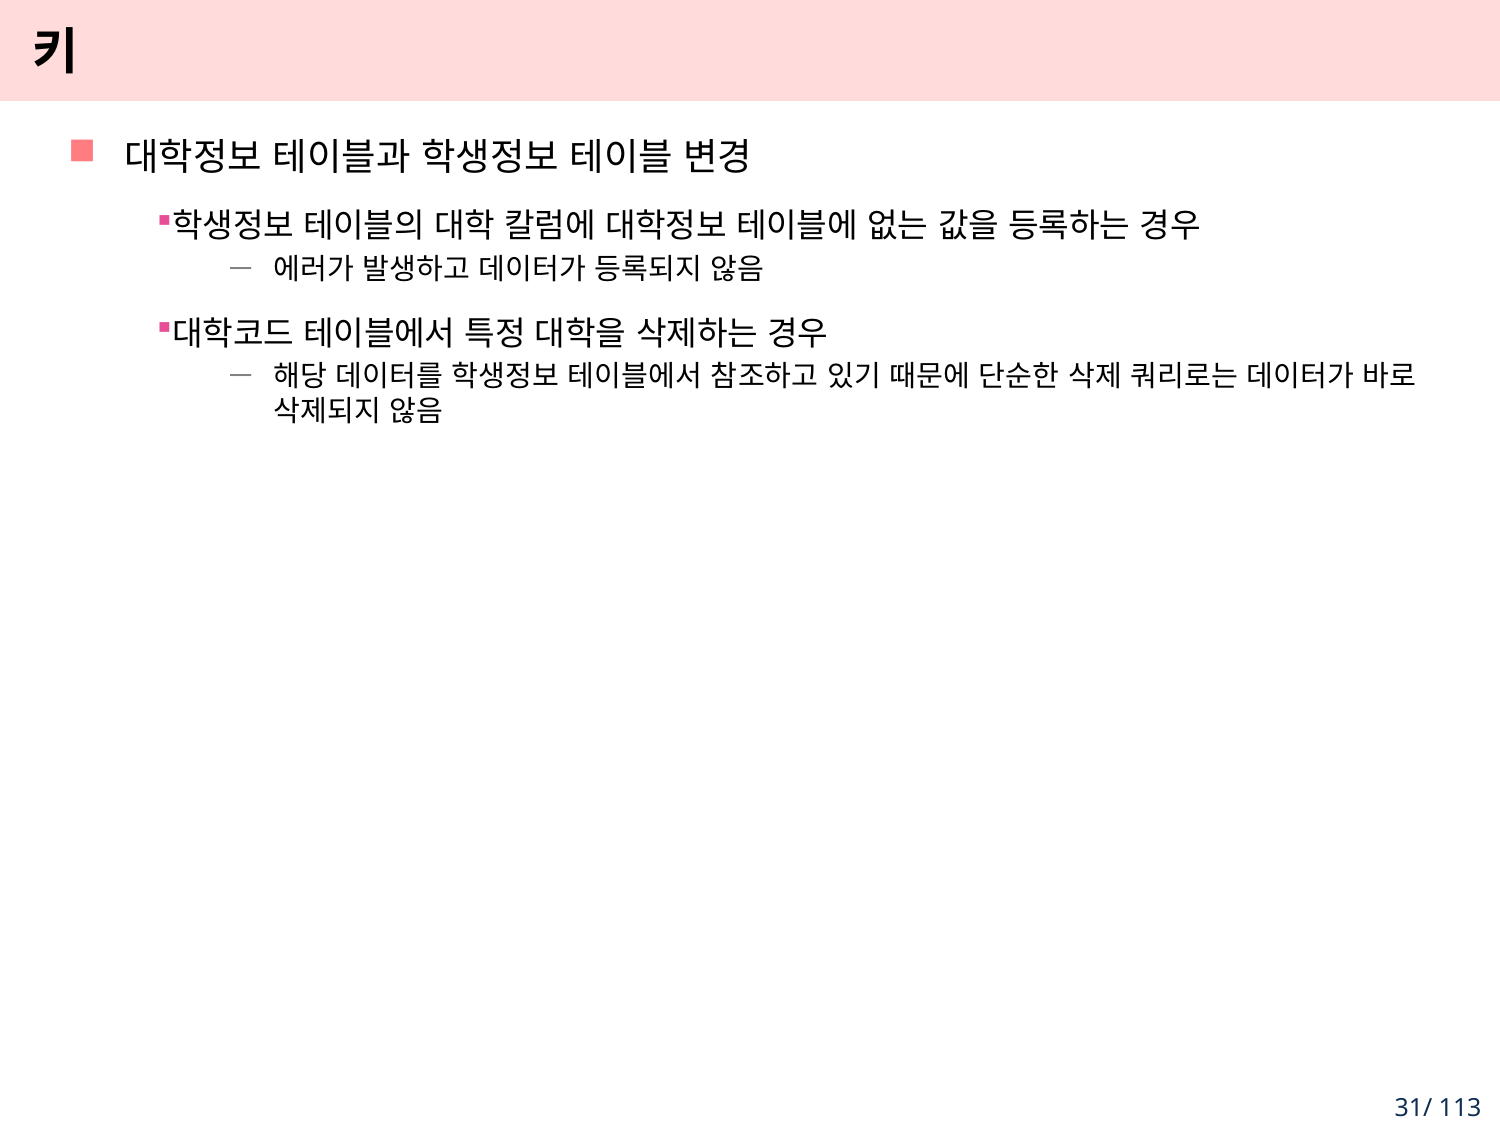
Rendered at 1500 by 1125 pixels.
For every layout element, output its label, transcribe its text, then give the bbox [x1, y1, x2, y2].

list 대학정보 테이블과 학생정보 테이블 변경 학생정보 테이블의 대학 칼럼에 대학정보 테이블에 없는 값을 등록하는 경우 에러가 발생하고 데이터가 등록되지 않음 대학코드 테이블에서 특정 대학을 삭제하는 경우 해당 데이터를 학생정보 테이블에서 참조하고 있기 때문에 단순한 삭제 쿼리로는 데이터가 바로 삭제되지 않음 [53, 125, 1471, 1005]
title 키 [17, 10, 1295, 89]
